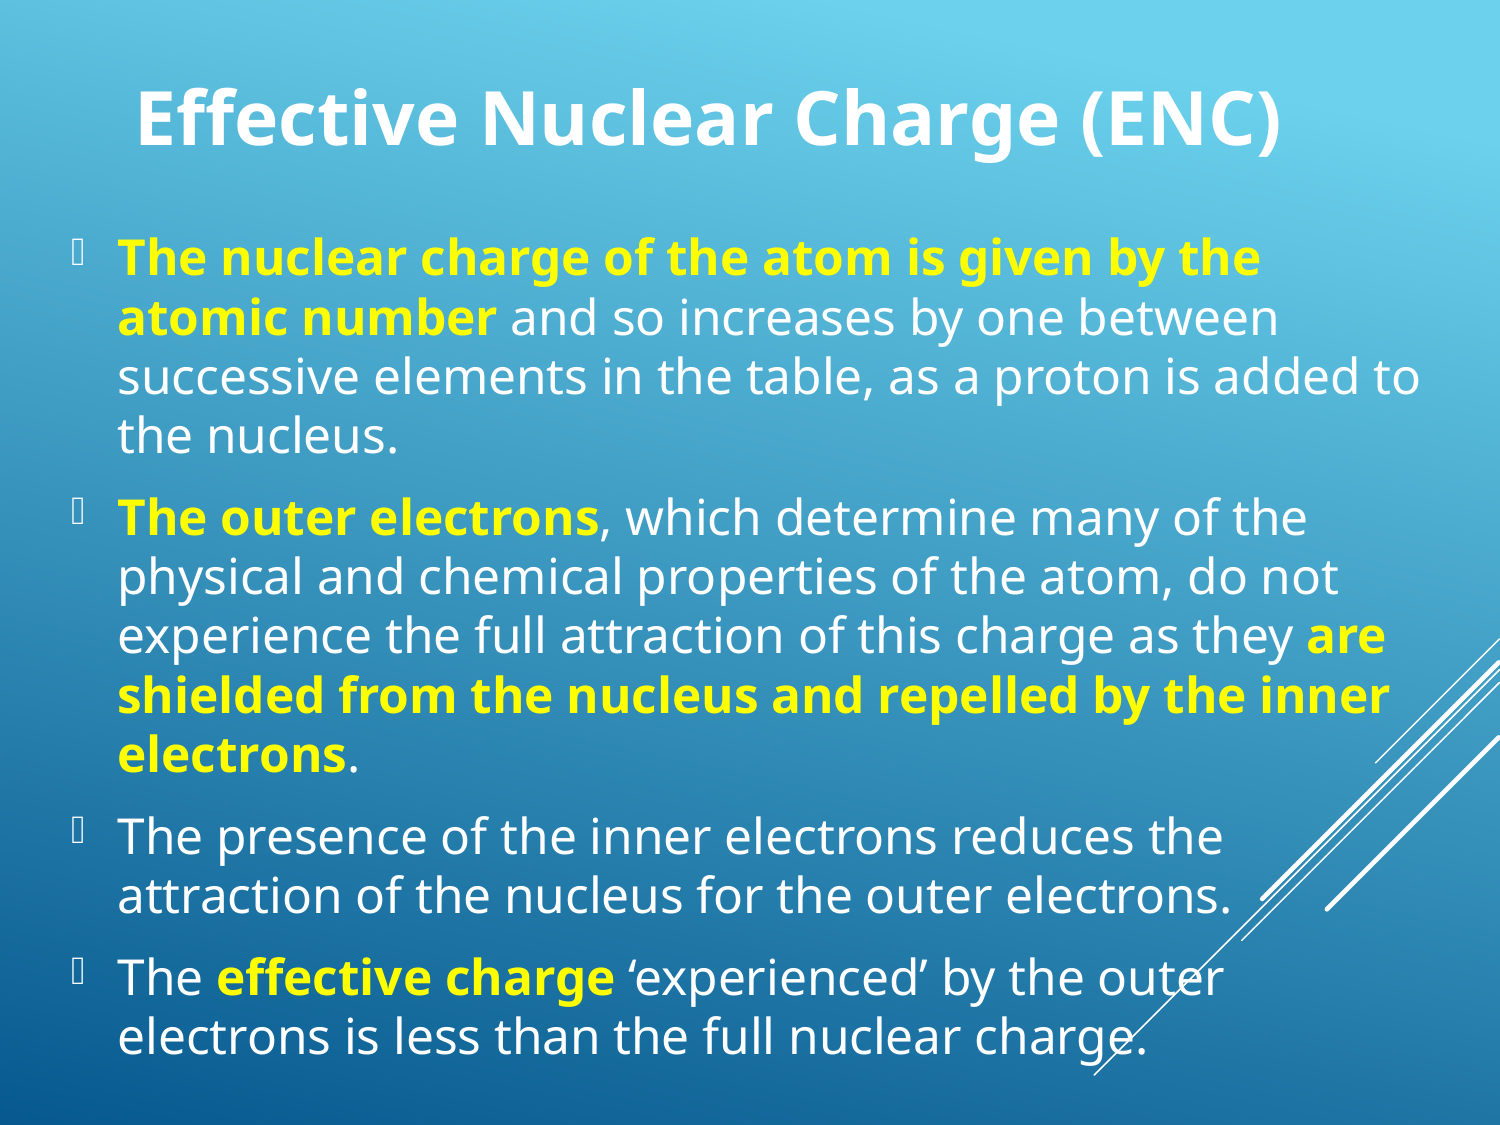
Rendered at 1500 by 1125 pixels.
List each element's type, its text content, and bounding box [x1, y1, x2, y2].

text_box Effective Nuclear Charge (ENC) [119, 62, 1324, 168]
text_box The nuclear charge of the atom is given by the atomic number and so increases by one between successive elements in the table, as a proton is added to the nucleus. The outer electrons, which determine many of the physical and chemical properties of the atom, do not experience the full attraction of this charge as they are shielded from the nucleus and repelled by the inner electrons. The presence of the inner electrons reduces the attraction of the nucleus for the outer electrons. The effective charge ‘experienced’ by the outer electrons is less than the full nuclear charge. [56, 218, 1444, 1073]
